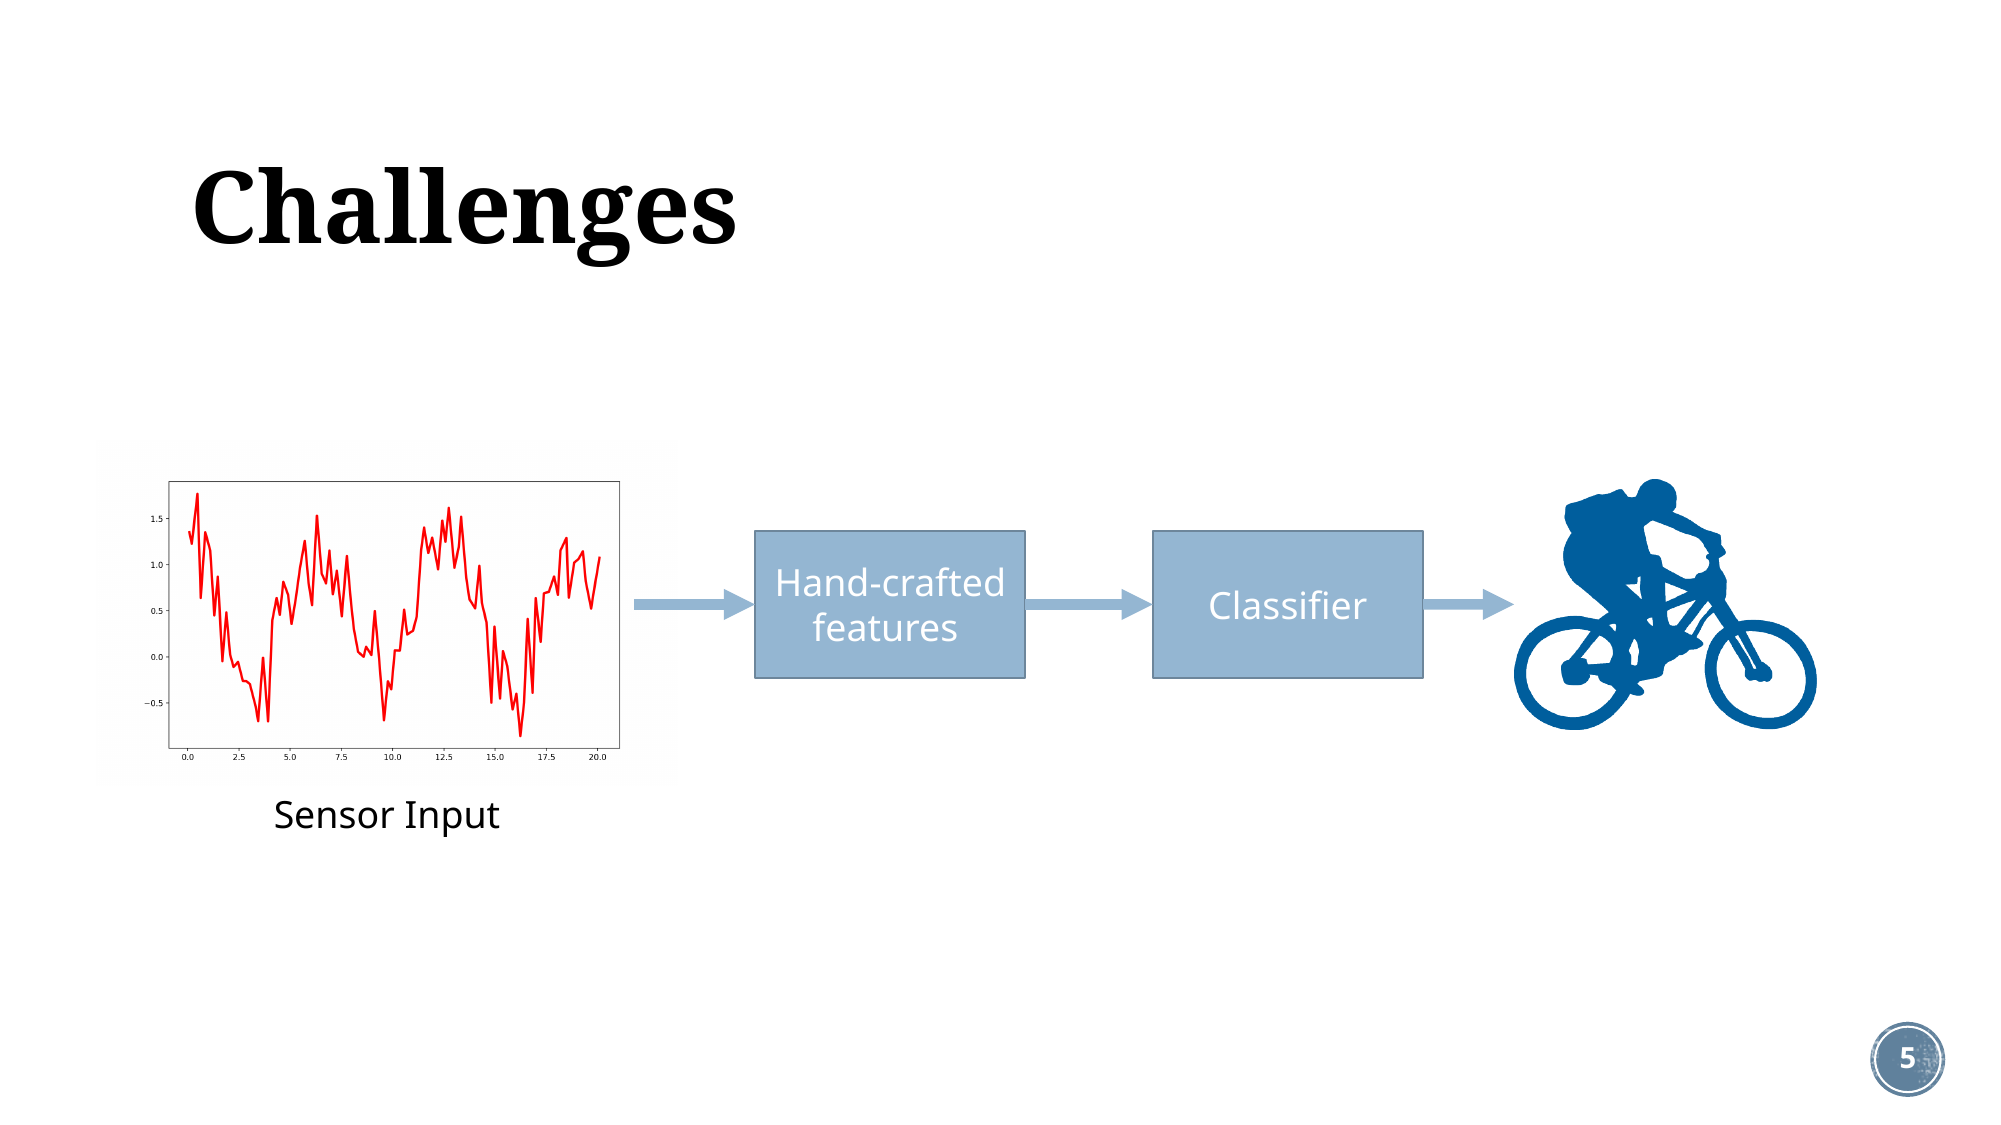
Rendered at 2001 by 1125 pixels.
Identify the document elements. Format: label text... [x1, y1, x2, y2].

text_box Hand-crafted features [754, 530, 1026, 679]
text_box Sensor Input [258, 786, 516, 844]
slide_number 4 [1855, 1028, 1961, 1089]
text_box Classifier [1152, 530, 1424, 679]
picture [96, 440, 678, 786]
title Challenges [175, 79, 1826, 344]
picture [1514, 479, 1817, 730]
